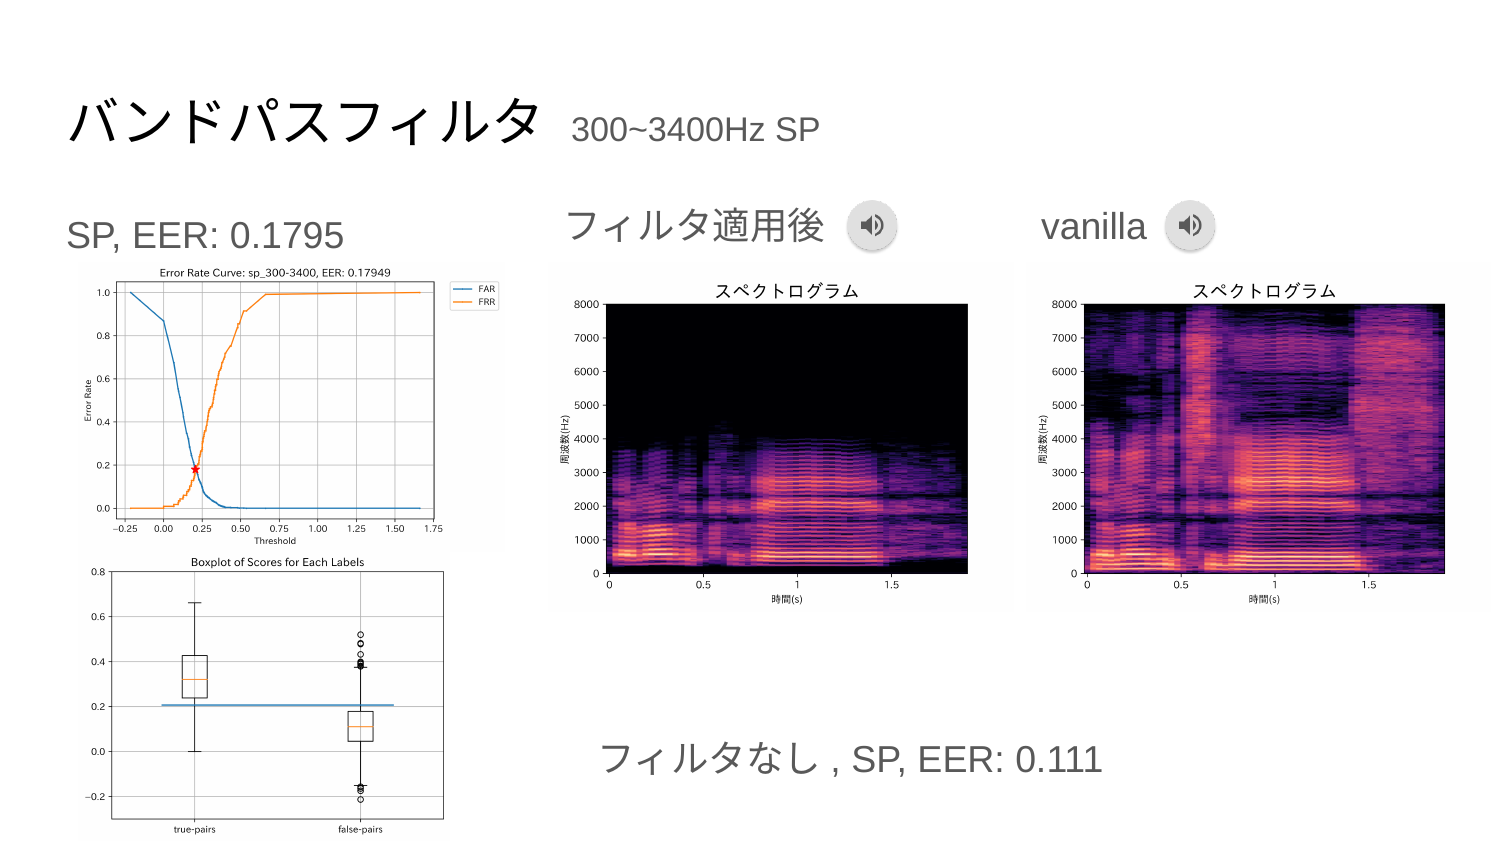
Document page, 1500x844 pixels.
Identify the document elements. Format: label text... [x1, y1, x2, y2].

list SP, EER: 0.1795 [51, 189, 498, 844]
picture [1159, 195, 1220, 255]
text_box vanilla [1026, 187, 1500, 263]
text_box フィルタなし, SP, EER: 0.111 [582, 720, 1289, 796]
title バンドパスフィルタ 300~3400Hz SP [51, 72, 1449, 167]
picture [78, 262, 505, 841]
text_box フィルタ適用後 [548, 187, 1026, 263]
picture [842, 195, 902, 255]
picture [548, 262, 1014, 612]
picture [1025, 262, 1492, 612]
